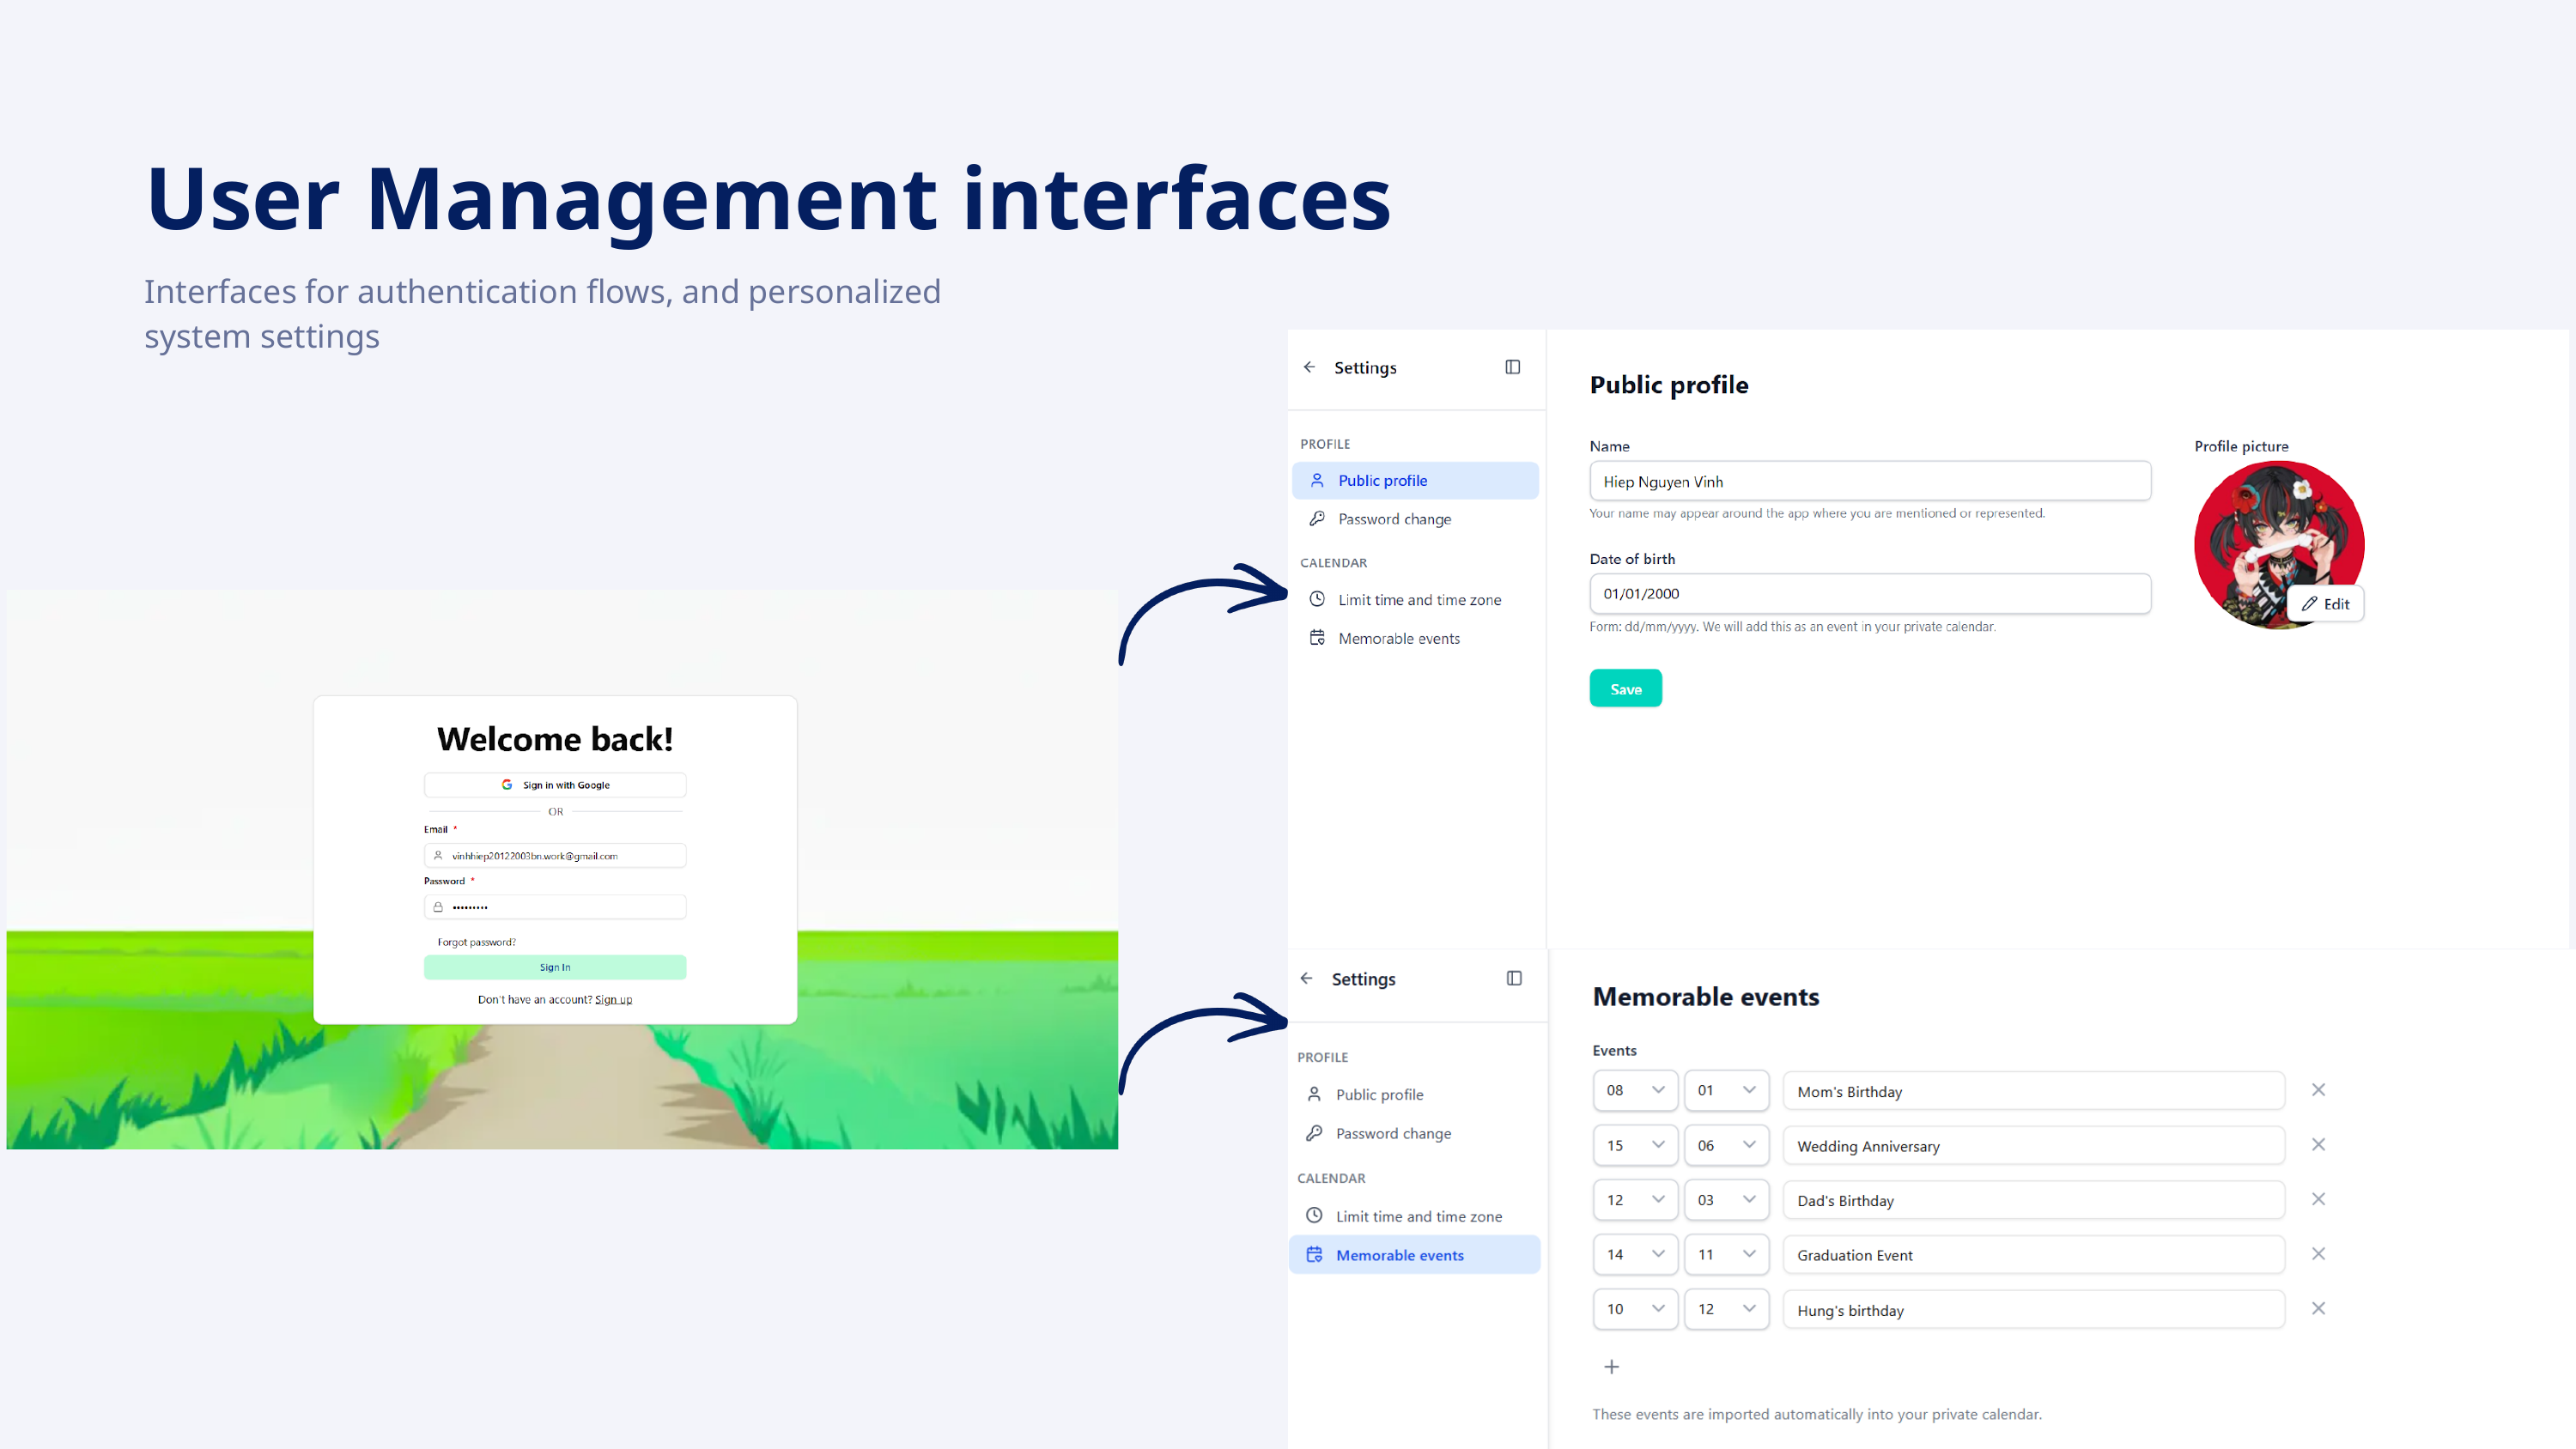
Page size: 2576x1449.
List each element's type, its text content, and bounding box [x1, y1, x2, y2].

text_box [1287, 949, 2576, 1449]
text_box User Management interfaces [144, 146, 2166, 247]
text_box Interfaces for authentication flows, and personalized system settings [144, 264, 1007, 355]
text_box [1118, 563, 1283, 666]
text_box [1122, 992, 1283, 1095]
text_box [6, 590, 1119, 1150]
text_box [1287, 330, 2570, 949]
